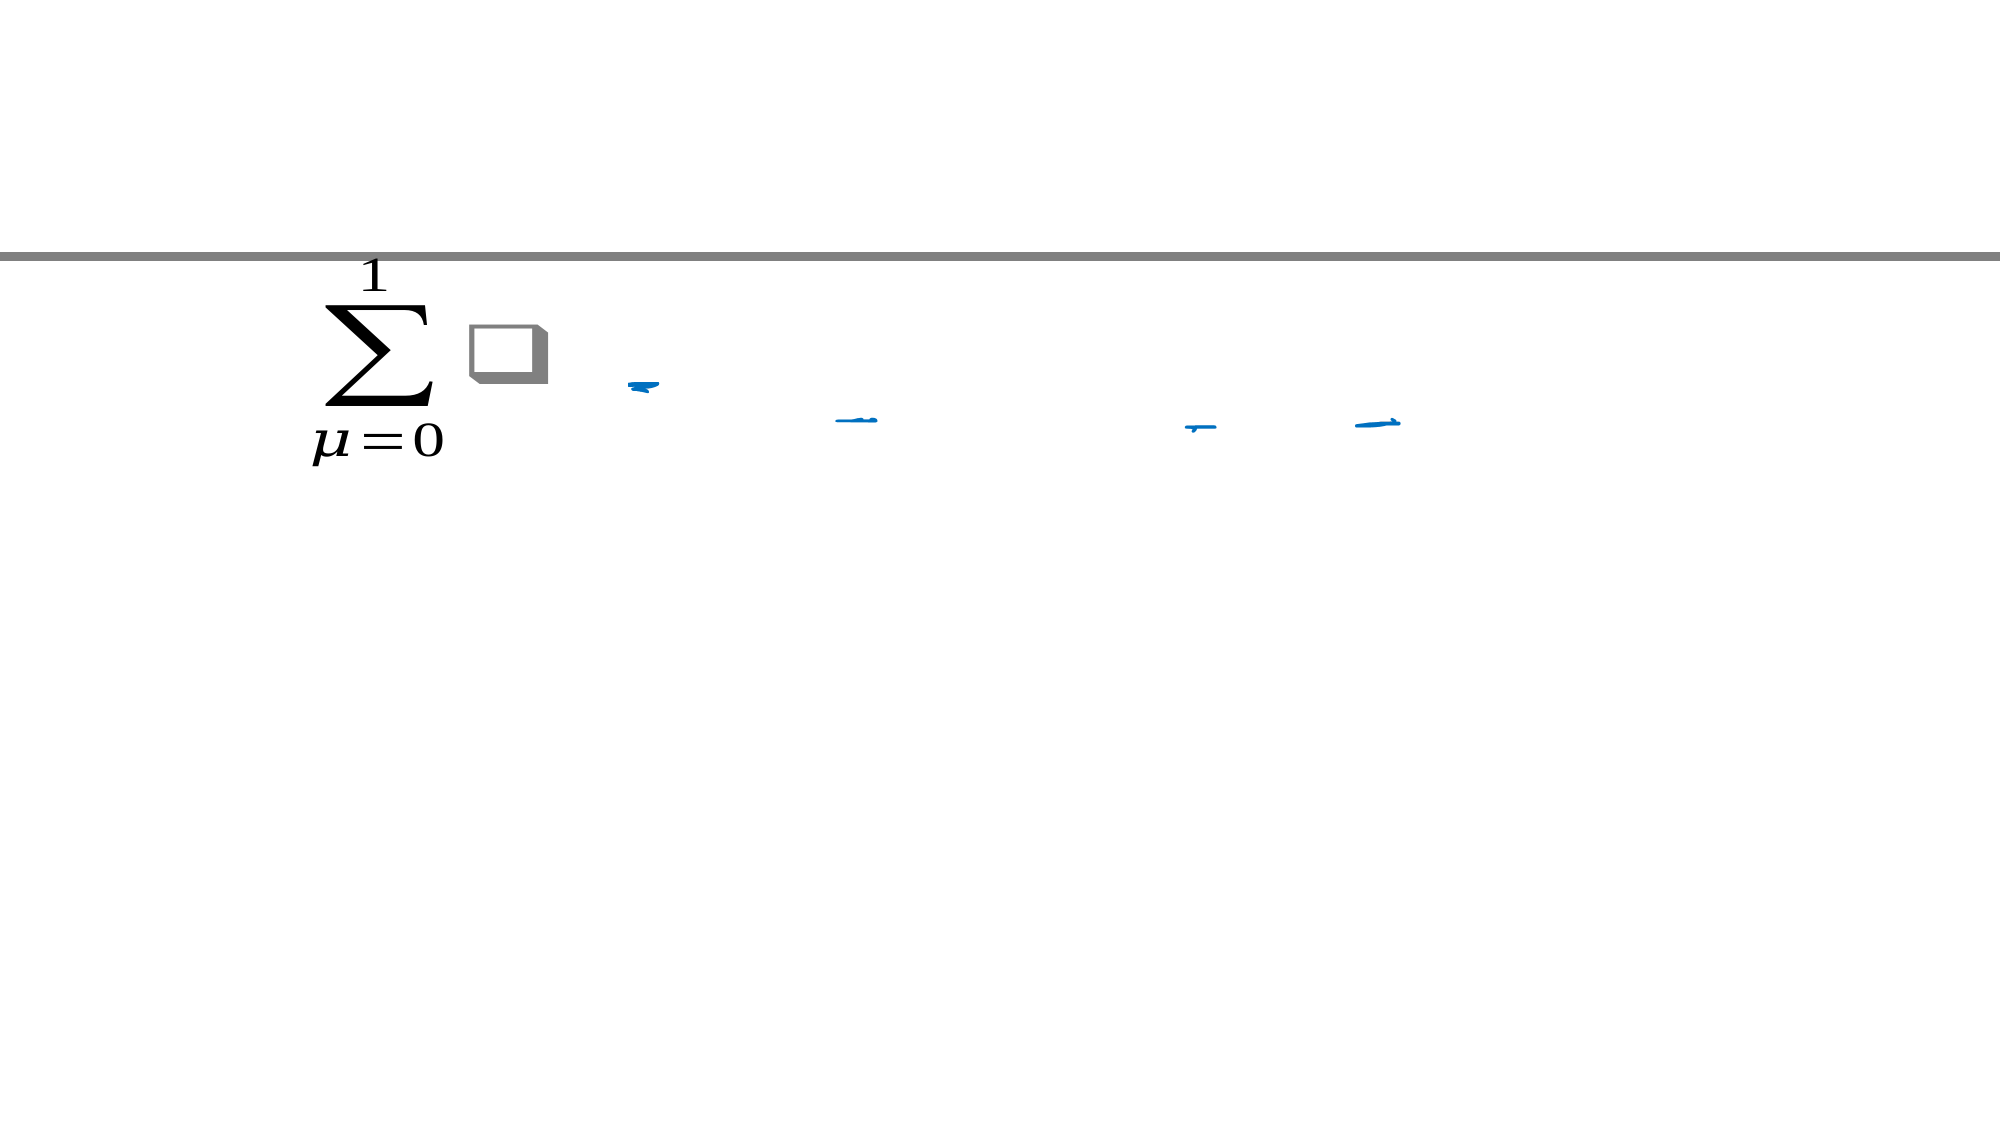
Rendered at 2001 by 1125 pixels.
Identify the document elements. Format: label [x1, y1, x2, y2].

picture [628, 382, 1410, 442]
